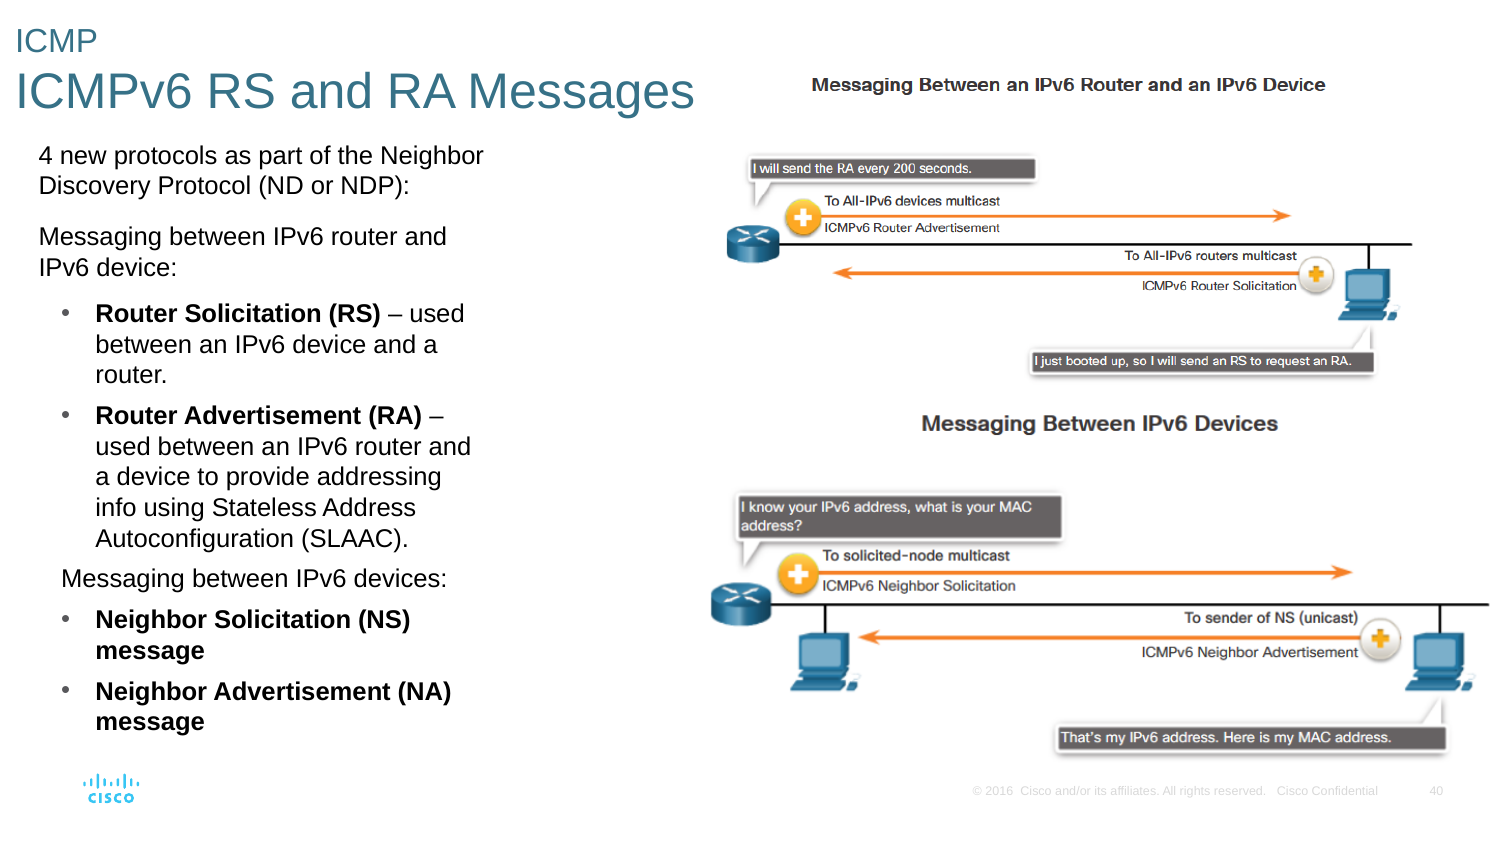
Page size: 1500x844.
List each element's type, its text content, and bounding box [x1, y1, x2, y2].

title ICMP ICMPv6 RS and RA Messages [0, 6, 1500, 131]
picture [703, 406, 1492, 763]
list 4 new protocols as part of the Neighbor Discovery Protocol (ND or NDP): Messaging between IPv6 router and IPv6 device: Router Solicitation (RS) – used between an IPv6 device and a router. Router Advertisement (RA) – used between an IPv6 router and a device to provide addressing info using Stateless Address Autoconfiguration (SLAAC). Messaging between IPv6 devices: Neighbor Solicitation (NS) message Neighbor Advertisement (NA) message [23, 131, 519, 770]
picture [717, 68, 1415, 386]
